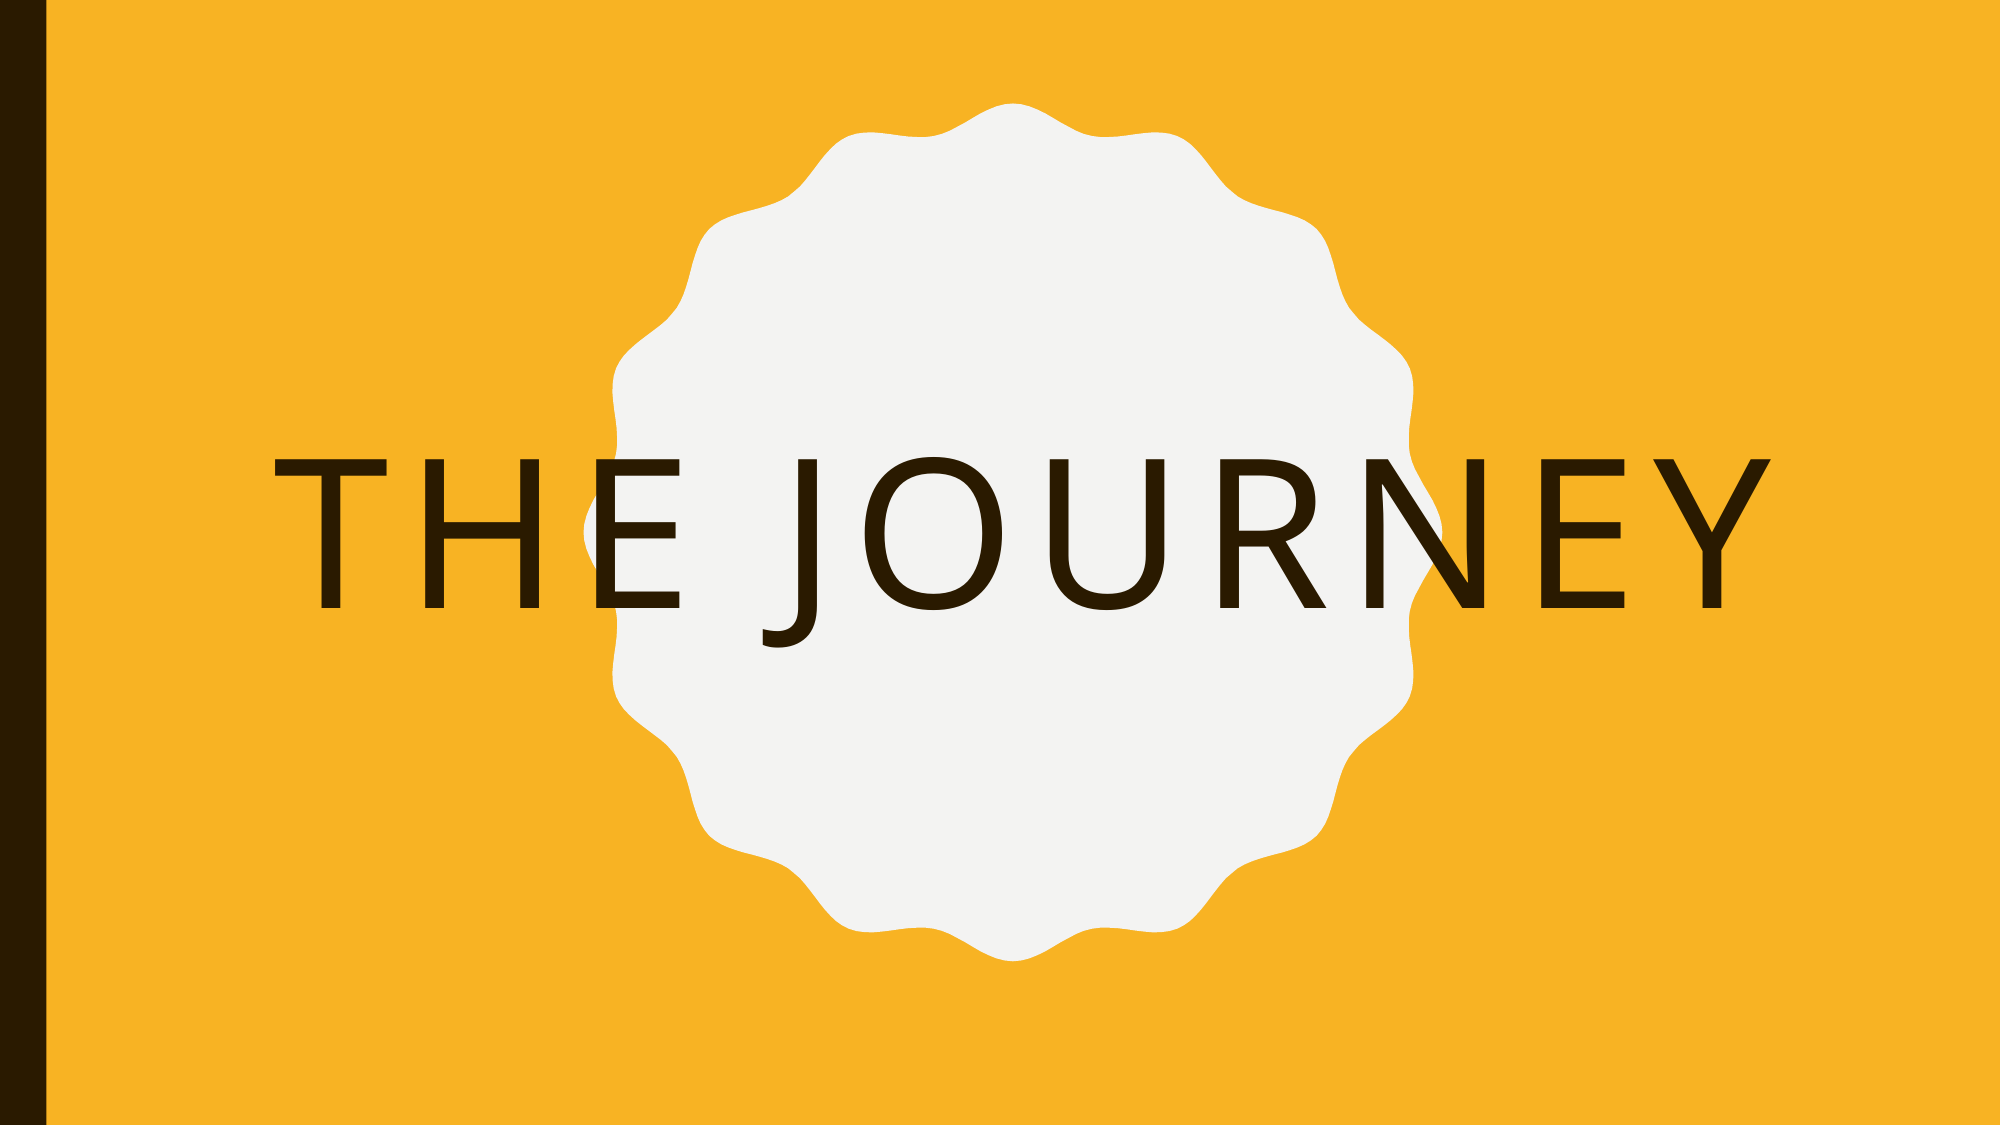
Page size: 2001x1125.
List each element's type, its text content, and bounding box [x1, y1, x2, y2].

title The Journey [176, 180, 1870, 902]
